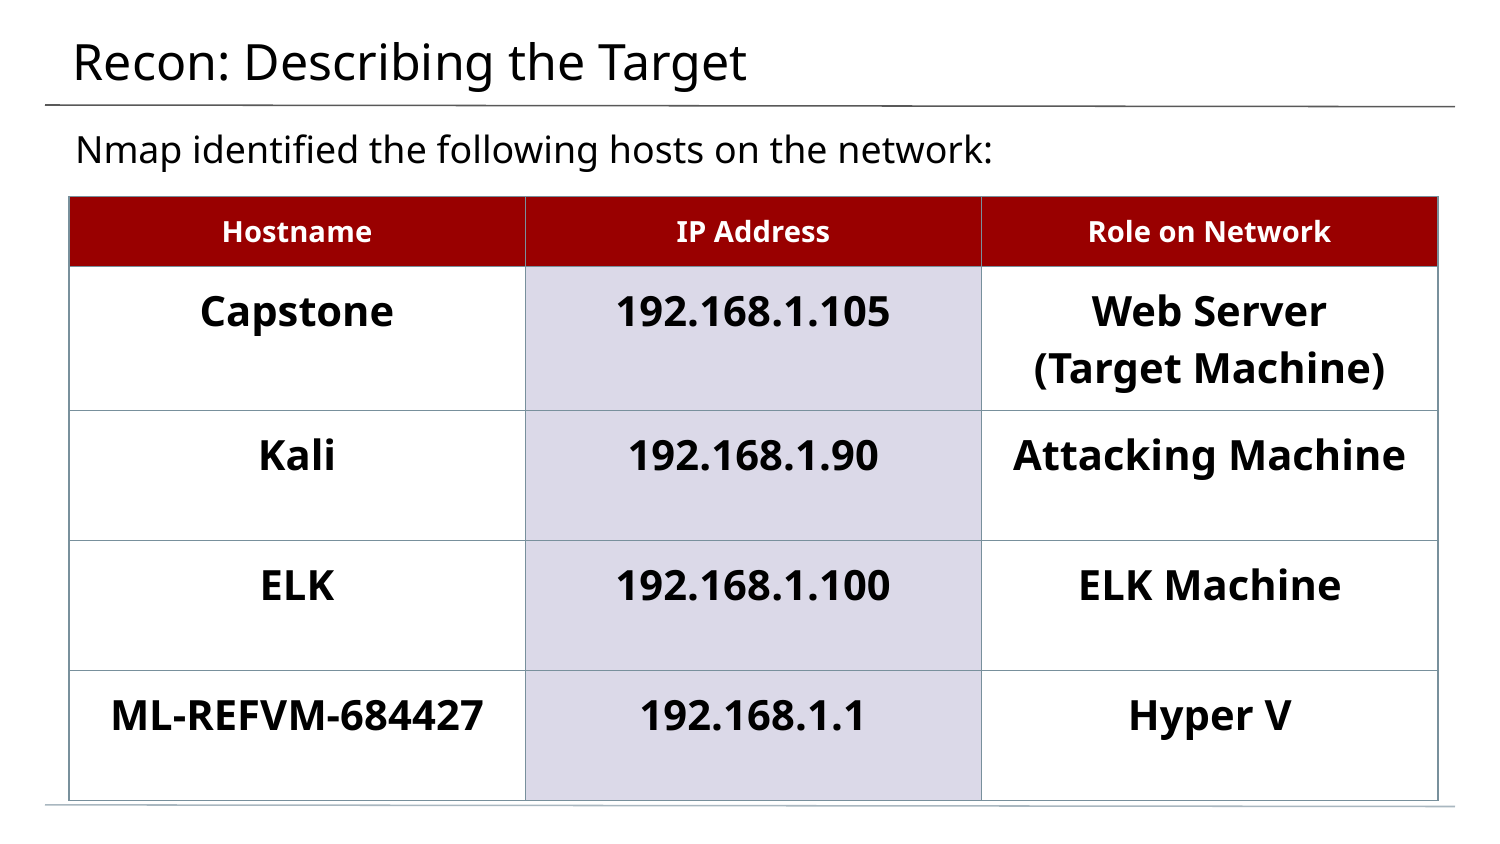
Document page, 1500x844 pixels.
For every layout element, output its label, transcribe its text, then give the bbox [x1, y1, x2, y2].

table_cell 192.168.1.105 [526, 267, 981, 410]
subtitle Nmap identified the following hosts on the network: [0, 110, 1500, 171]
table_header Role on Network [982, 197, 1437, 266]
table_cell Web Server (Target Machine) [982, 267, 1437, 410]
title Recon: Describing the Target [0, 0, 1500, 88]
table_cell 192.168.1.100 [526, 541, 981, 670]
table_cell ML-REFVM-684427 [70, 671, 525, 800]
table_cell ELK [70, 541, 525, 670]
table_cell Kali [70, 411, 525, 540]
table_cell ELK Machine [982, 541, 1437, 670]
table_cell 192.168.1.1 [526, 671, 981, 800]
table_cell Hyper V [982, 671, 1437, 800]
table_cell 192.168.1.90 [526, 411, 981, 540]
table_cell Attacking Machine [982, 411, 1437, 540]
table_header IP Address [526, 197, 981, 266]
table_cell Capstone [70, 267, 525, 410]
table_header Hostname [70, 197, 525, 266]
